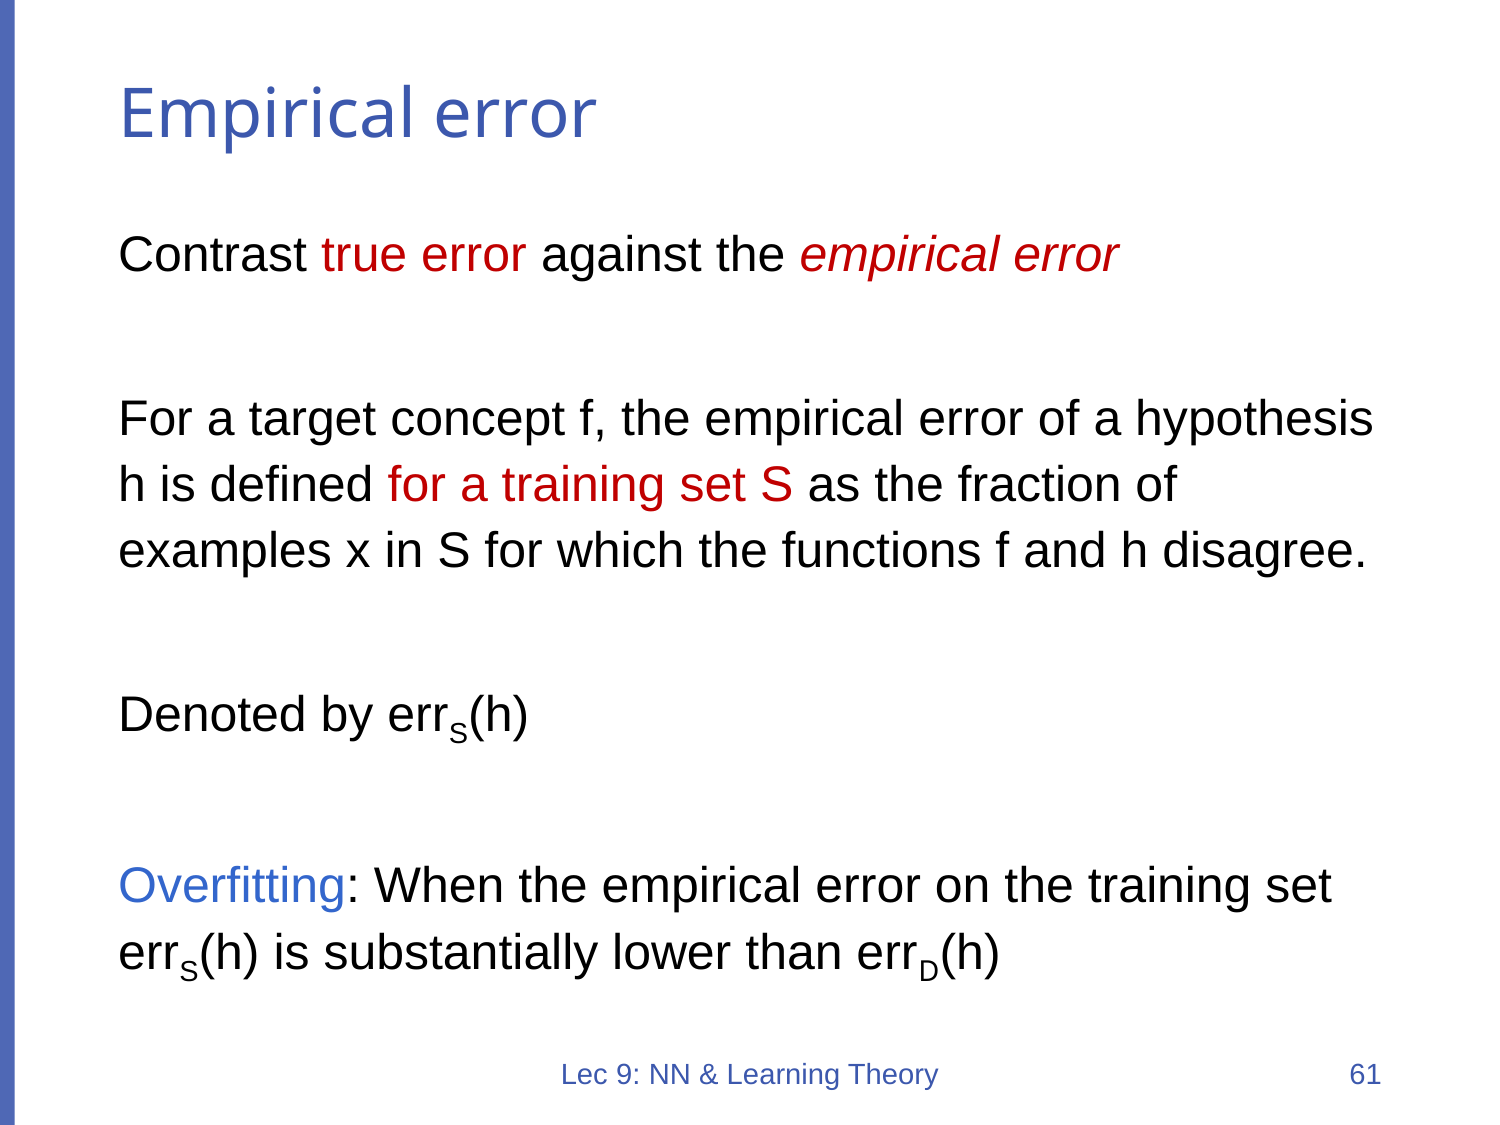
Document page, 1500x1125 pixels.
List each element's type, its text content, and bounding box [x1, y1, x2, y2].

list Contrast true error against the empirical error For a target concept f, the empirical error of a hypothesis h is defined for a training set S as the fraction of examples x in S for which the functions f and h disagree. Denoted by errS(h) Overfitting: When the empirical error on the training set errS(h) is substantially lower than errD(h) [103, 208, 1397, 1014]
footer Lec 9: NN & Learning Theory [496, 1042, 1004, 1103]
slide_number 61 [1059, 1042, 1397, 1103]
title Empirical error [103, 59, 1397, 171]
